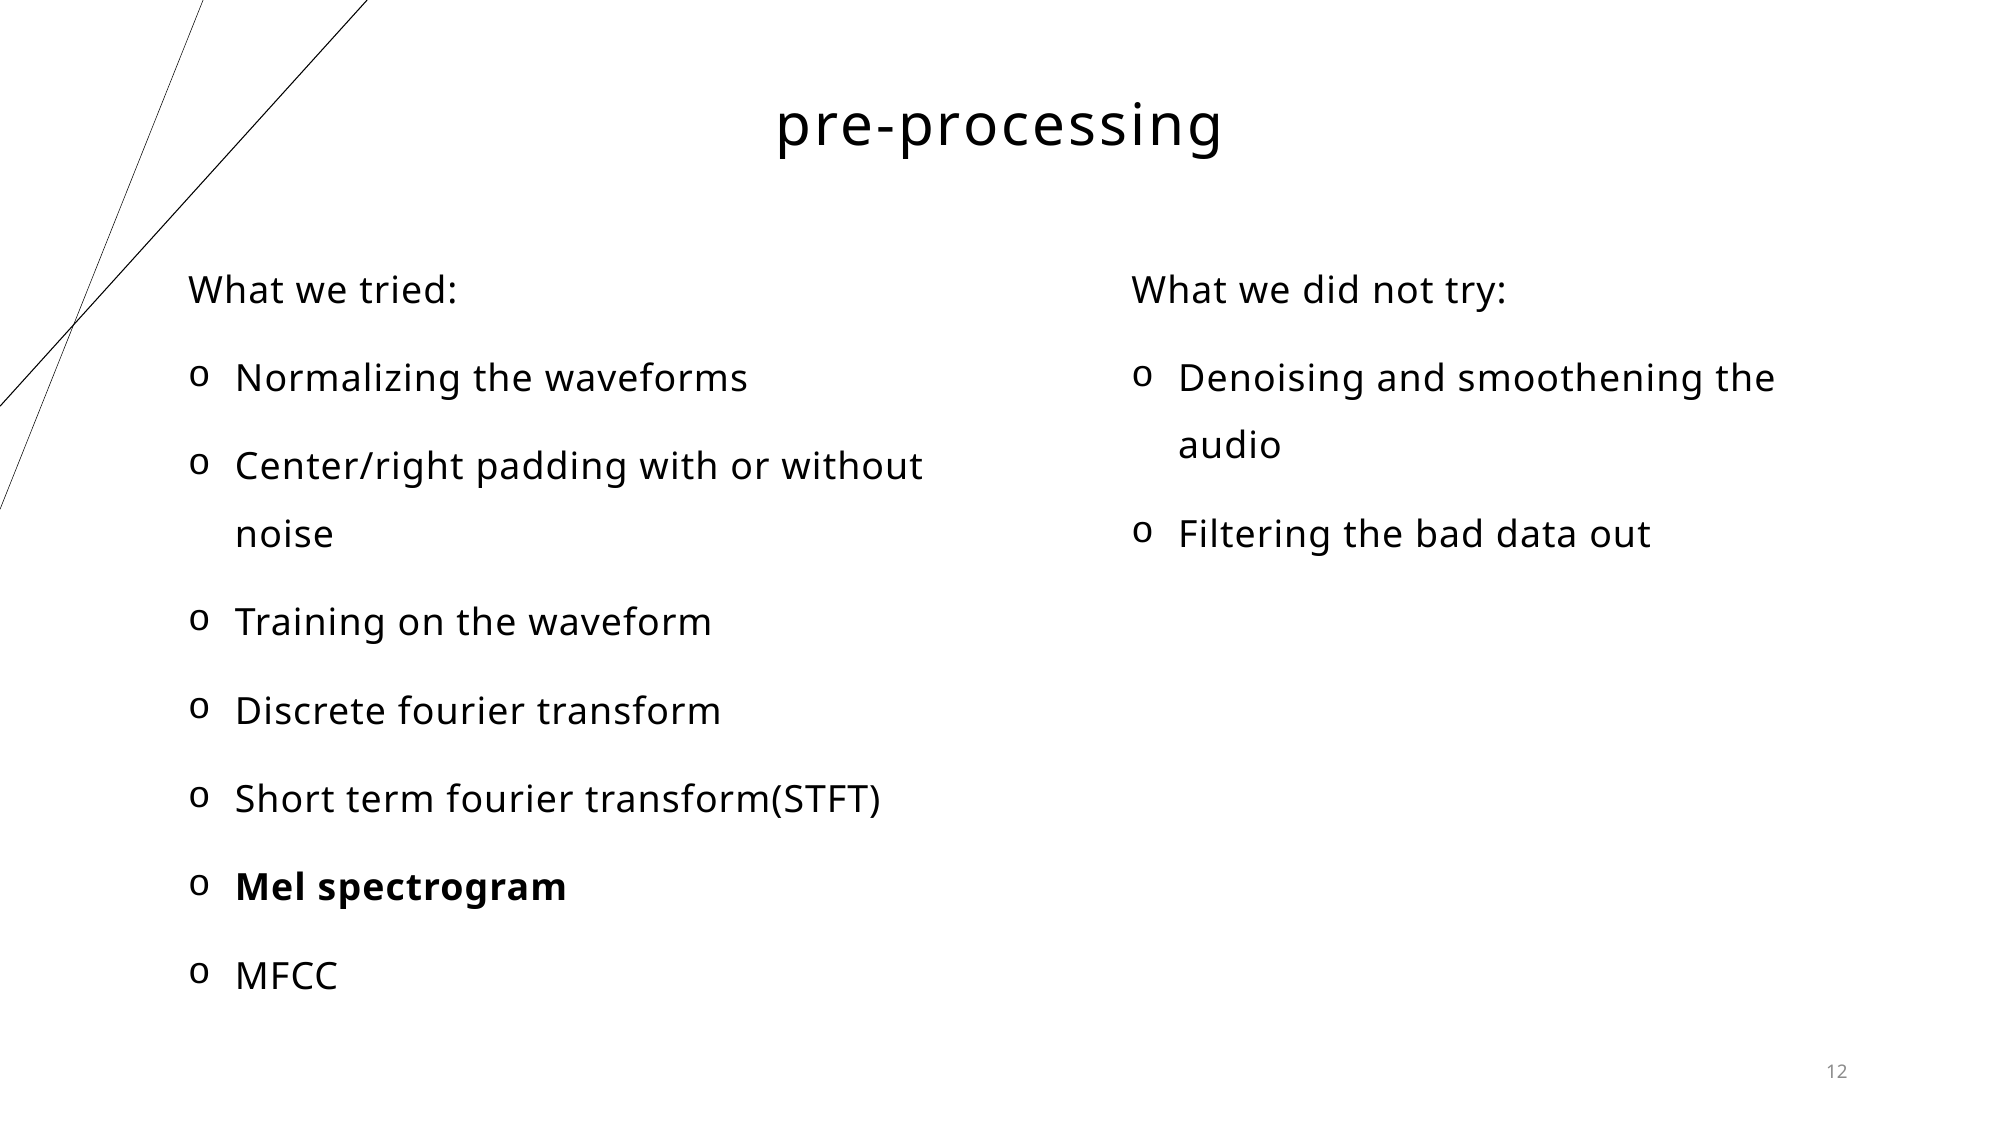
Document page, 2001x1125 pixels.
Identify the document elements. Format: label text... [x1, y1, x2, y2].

slide_number 12 [1412, 1042, 1863, 1103]
title pre-processing [309, 18, 1691, 236]
text_box What we did not try: Denoising and smoothening the audio Filtering the bad data out [1116, 235, 1875, 1039]
text_box What we tried: Normalizing the waveforms Center/right padding with or without noise Training on the waveform Discrete fourier transform Short term fourier transform(STFT) Mel spectrogram MFCC [173, 235, 1000, 1039]
